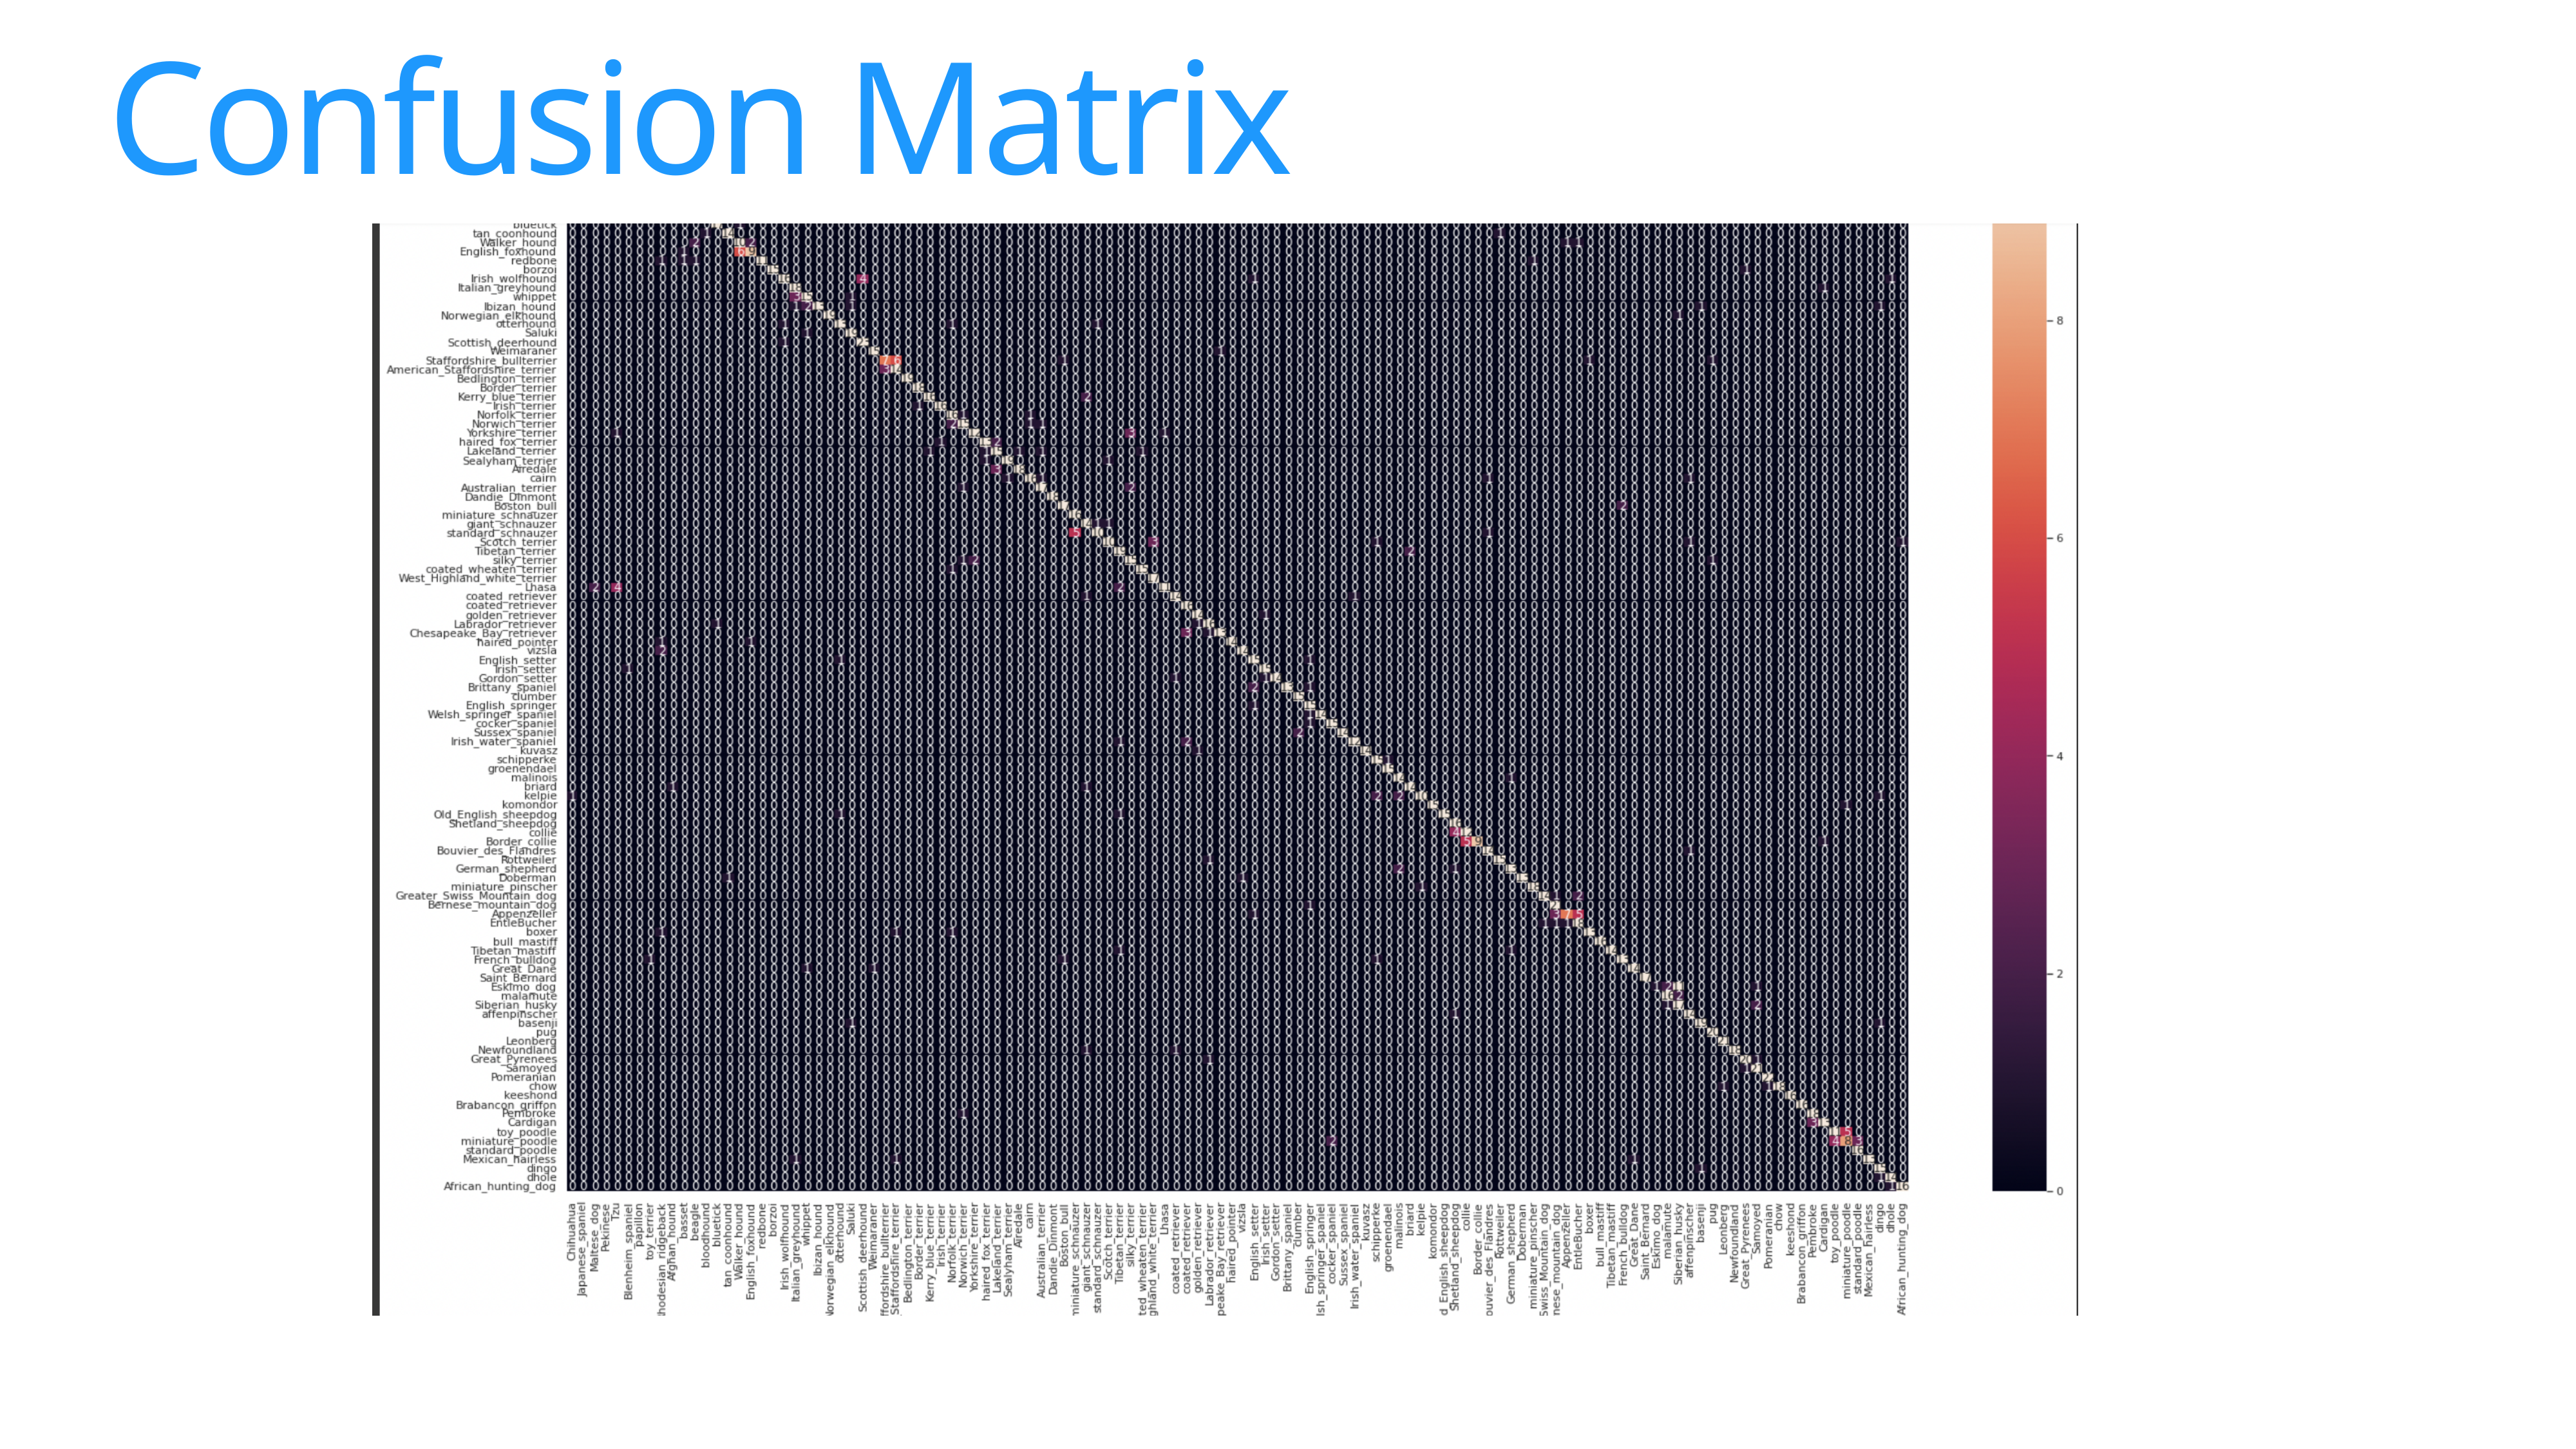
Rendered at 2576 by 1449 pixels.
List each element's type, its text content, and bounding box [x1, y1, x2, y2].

picture [372, 223, 2078, 1316]
title Confusion Matrix [0, 0, 1855, 214]
